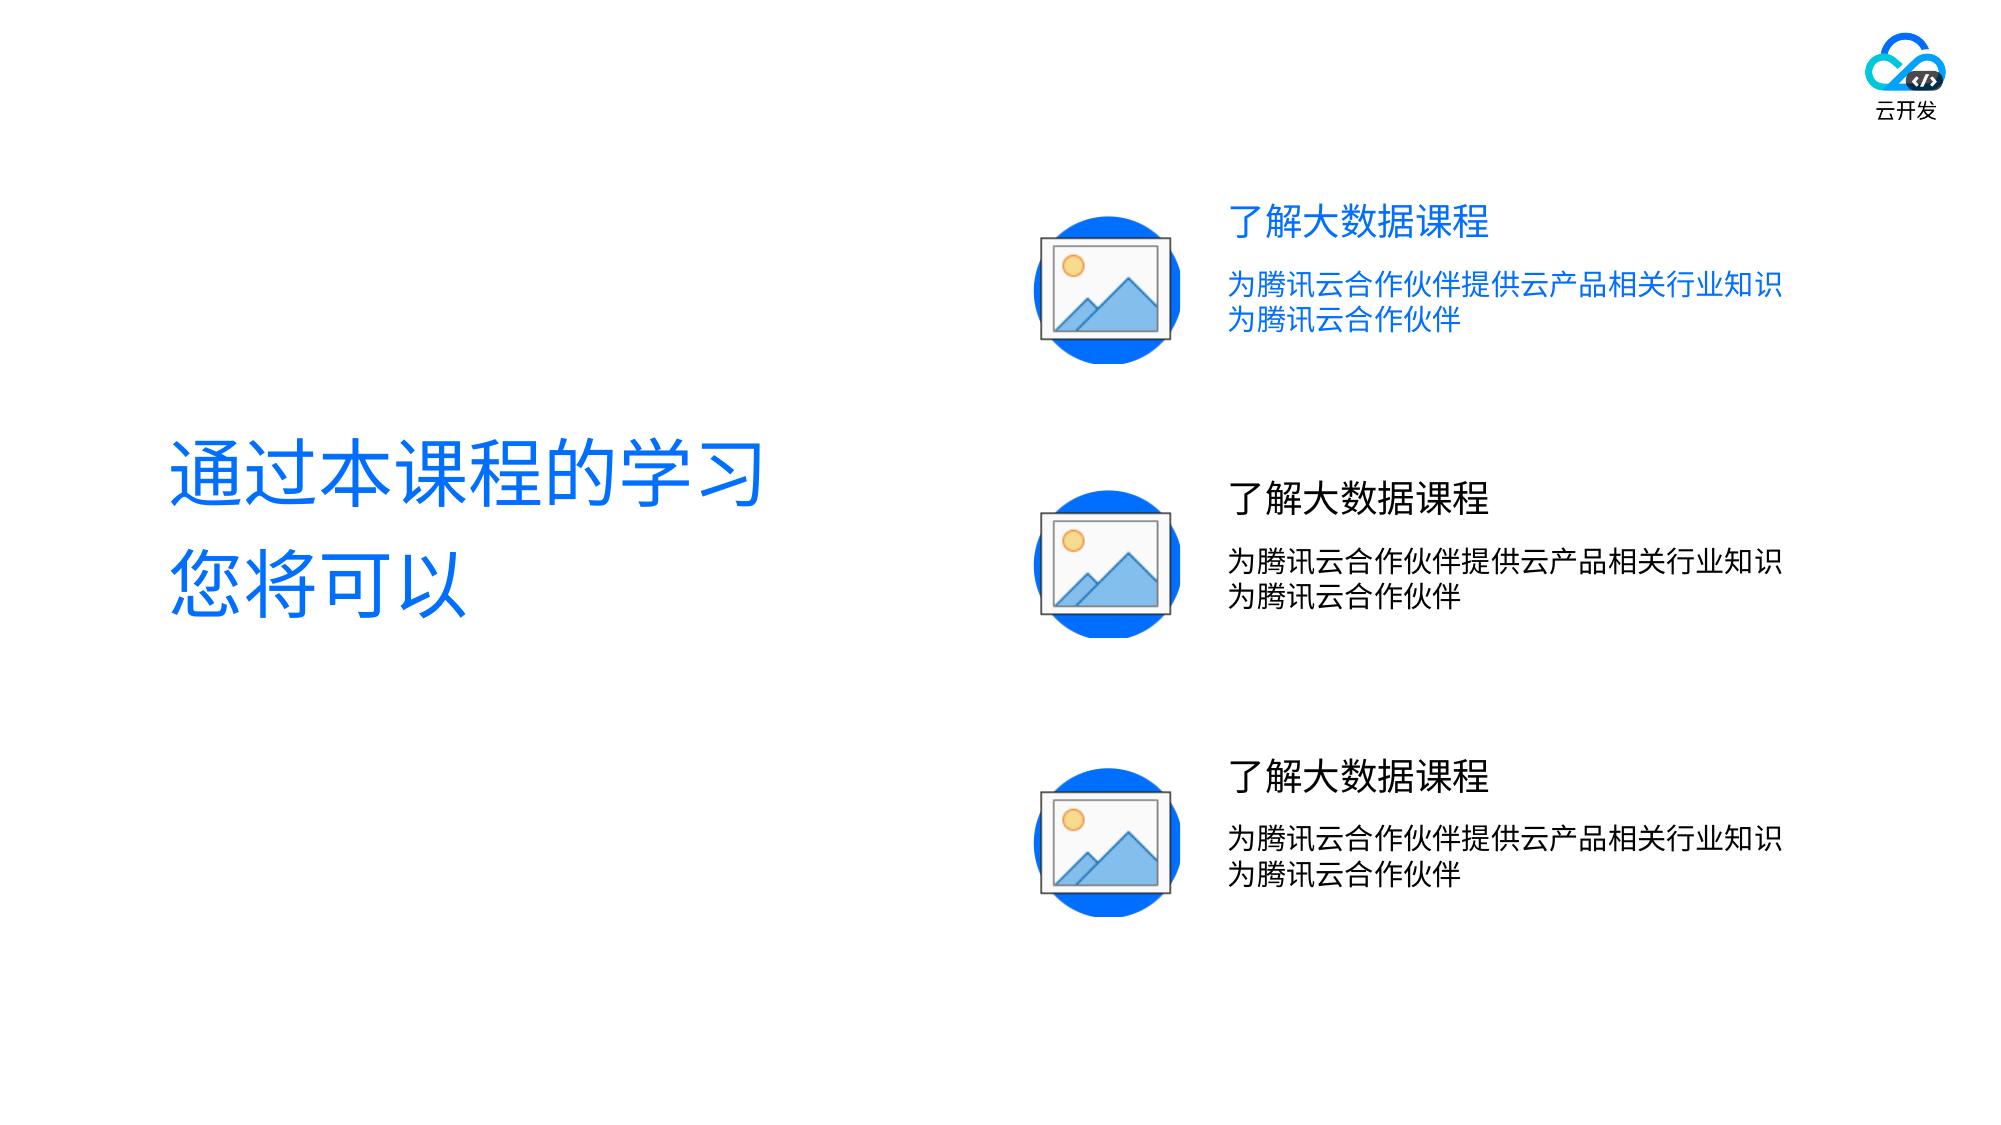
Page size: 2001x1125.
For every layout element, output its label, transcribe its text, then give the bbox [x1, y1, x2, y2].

list 了解大数据课程 [1212, 745, 1563, 813]
picture [1032, 489, 1181, 638]
picture [1862, 30, 1949, 123]
list 为腾讯云合作伙伴提供云产品相关行业知识为腾讯云合作伙伴 [1212, 535, 1817, 653]
picture [1032, 215, 1181, 364]
list 了解大数据课程 [1212, 467, 1604, 535]
list 为腾讯云合作伙伴提供云产品相关行业知识为腾讯云合作伙伴 [1212, 813, 1817, 930]
list 通过本课程的学习 您将可以 [153, 418, 835, 684]
list 了解大数据课程 [1212, 190, 1604, 258]
picture [1032, 768, 1181, 917]
list 为腾讯云合作伙伴提供云产品相关行业知识为腾讯云合作伙伴 [1212, 258, 1817, 376]
